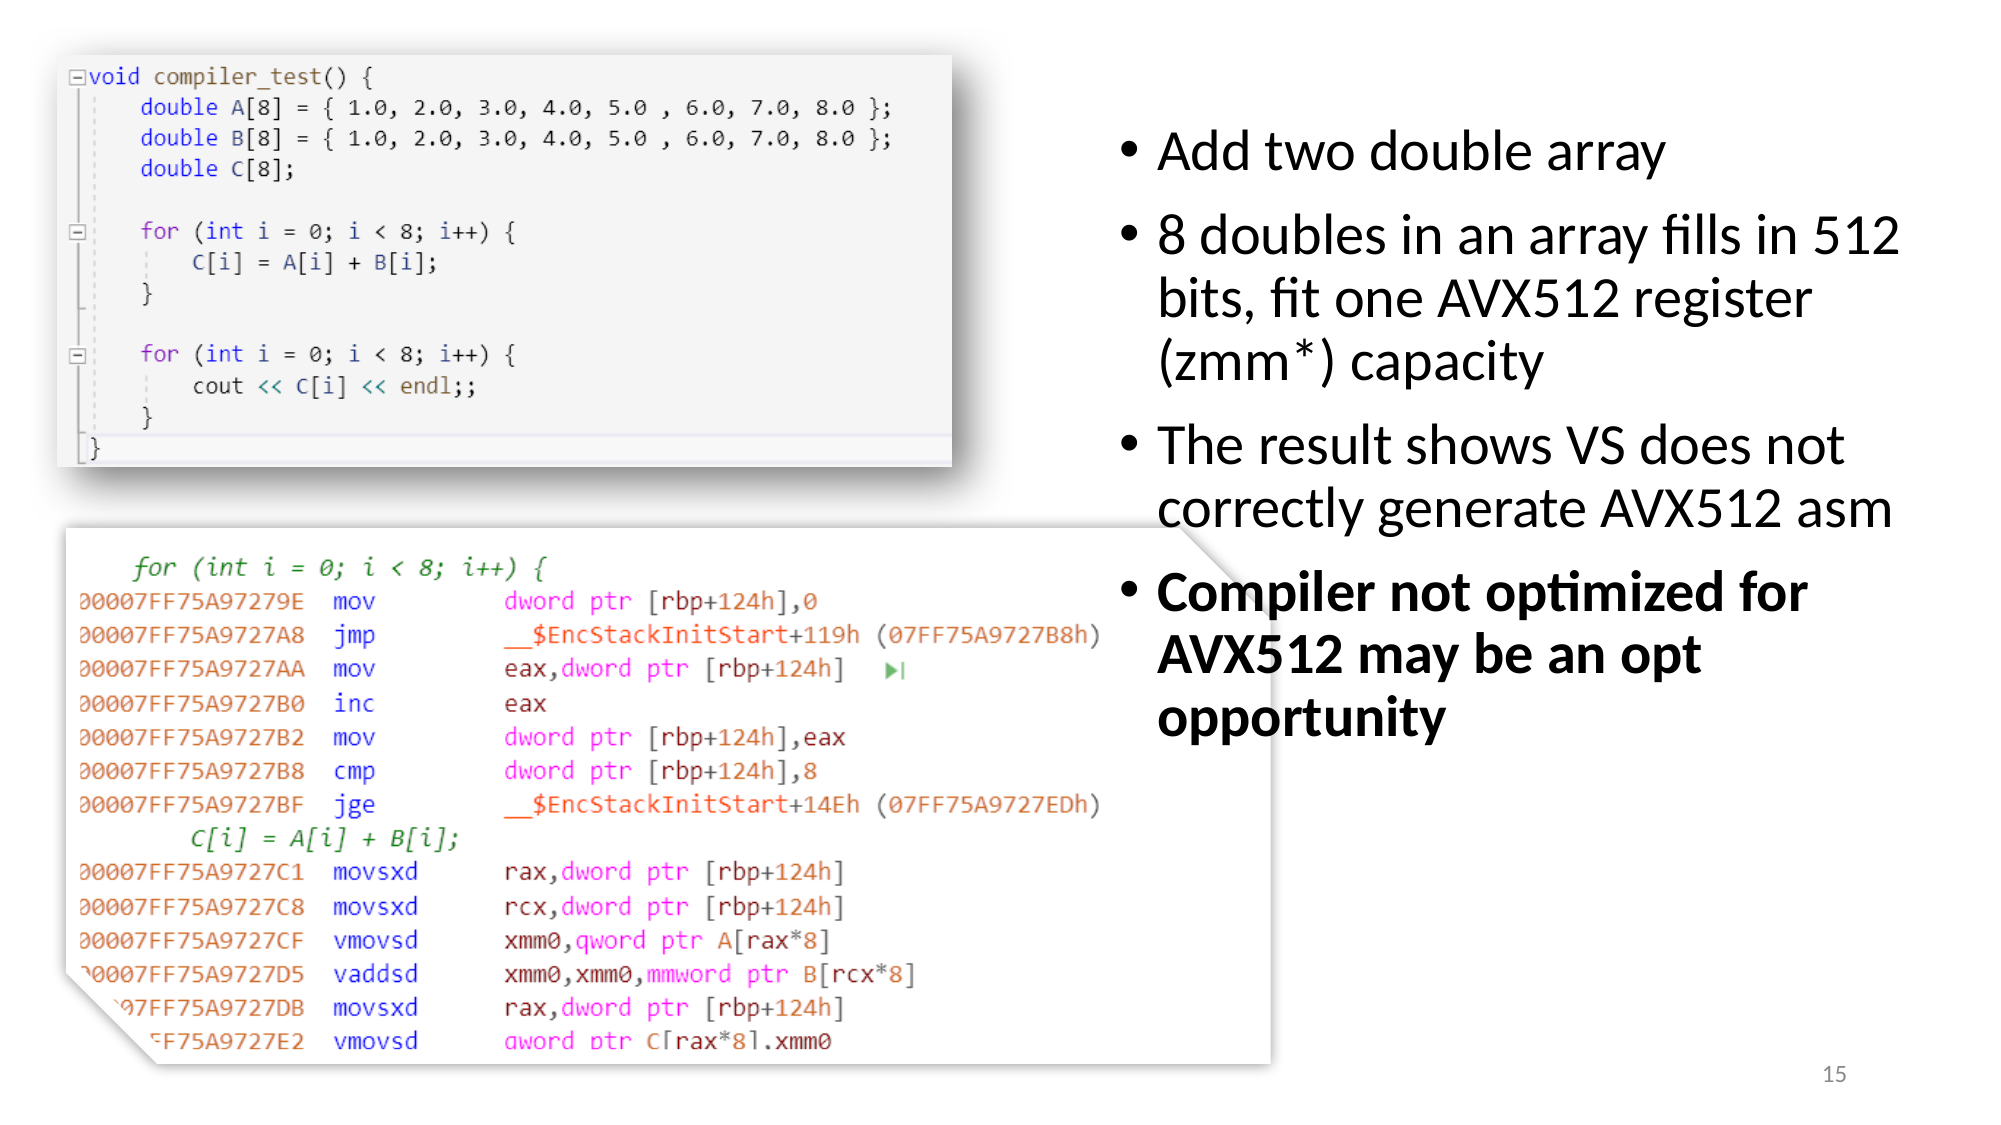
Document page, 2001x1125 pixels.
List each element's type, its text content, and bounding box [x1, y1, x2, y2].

picture [57, 55, 952, 467]
list Add two double array 8 doubles in an array fills in 512 bits, fit one AVX512 register (zmm*) capacity The result shows VS does not correctly generate AVX512 asm Compiler not optimized for AVX512 may be an opt opportunity [1104, 112, 1943, 889]
picture [73, 535, 1264, 1057]
slide_number 15 [1412, 1042, 1863, 1103]
